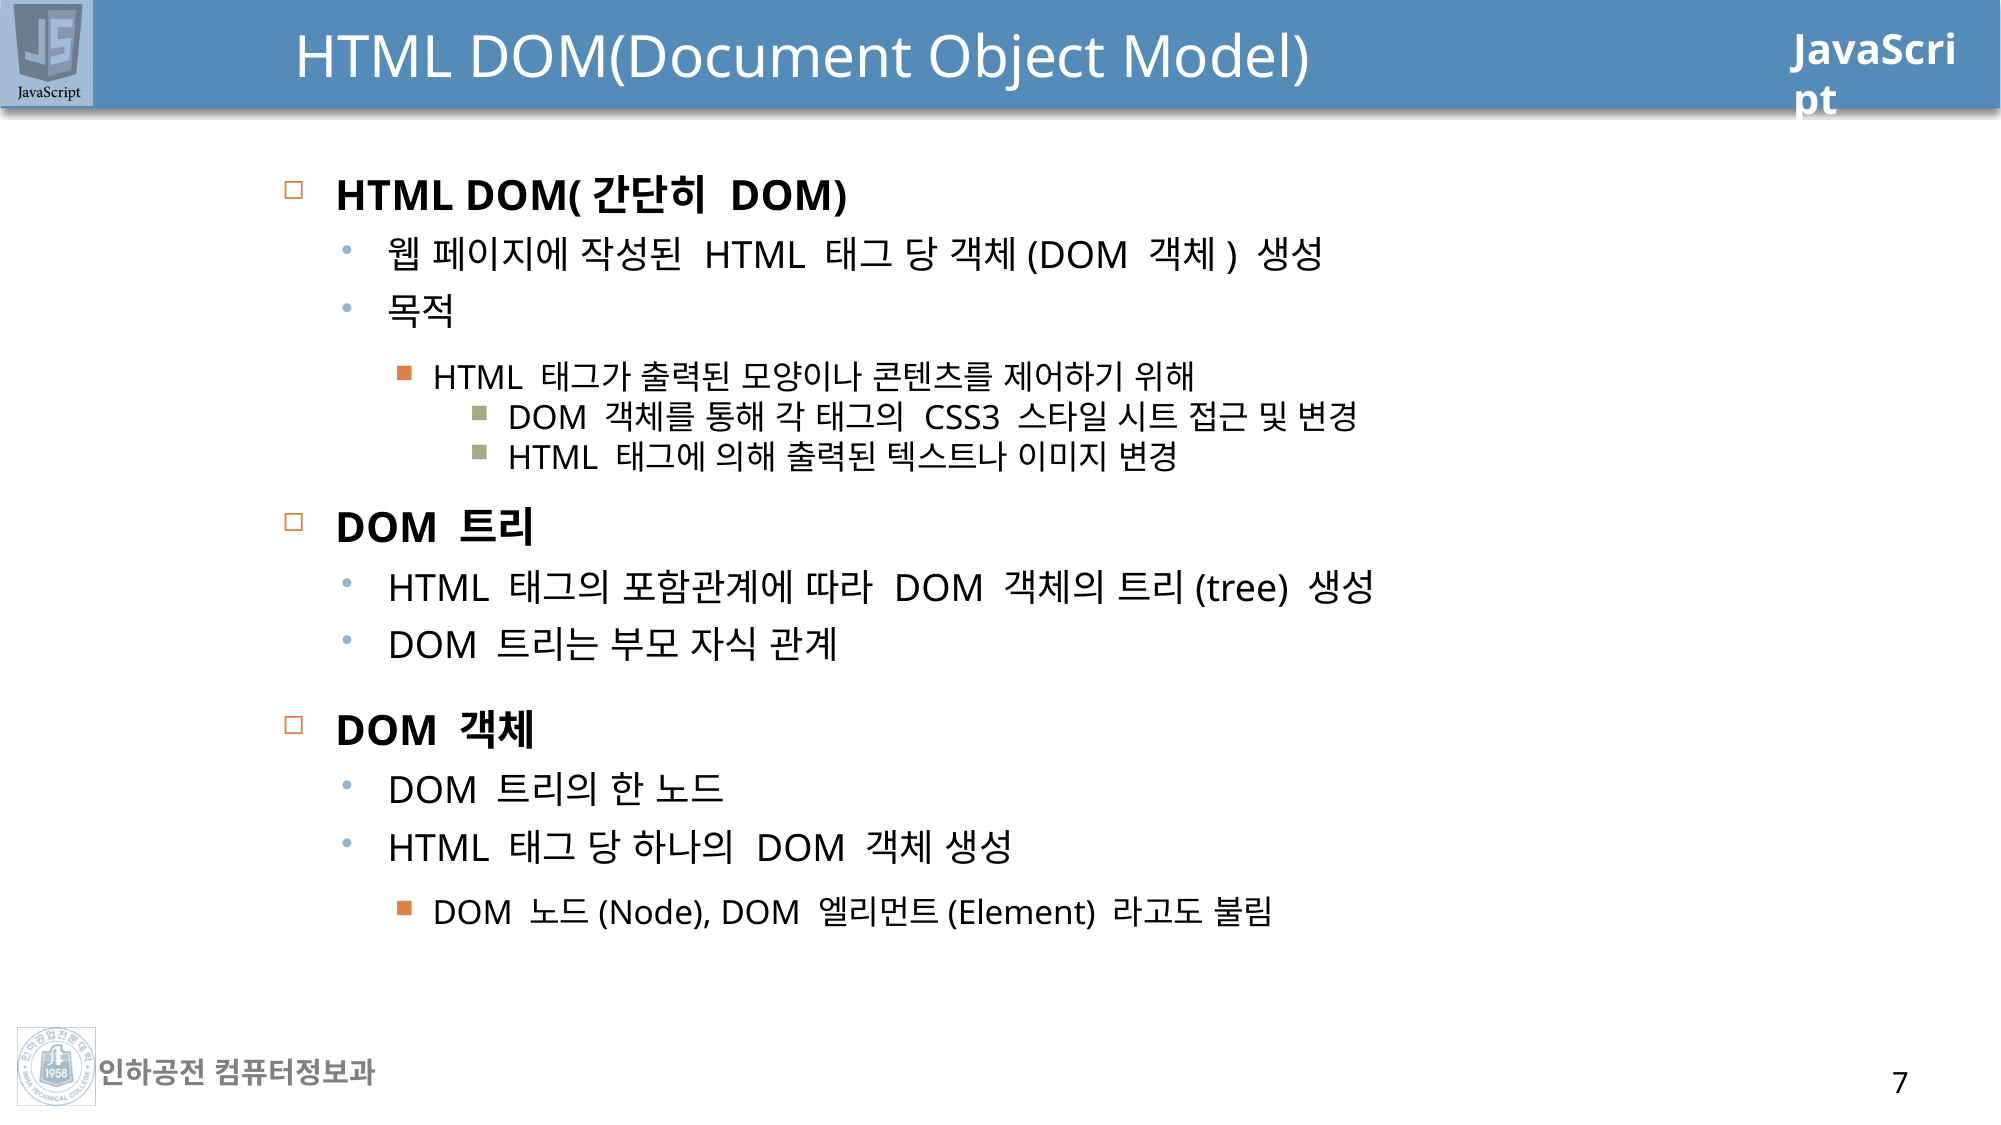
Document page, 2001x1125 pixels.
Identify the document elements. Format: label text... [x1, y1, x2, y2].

list HTML DOM(간단히 DOM) 웹 페이지에 작성된 HTML 태그 당 객체(DOM 객체) 생성 목적 HTML 태그가 출력된 모양이나 콘텐츠를 제어하기 위해 DOM 객체를 통해 각 태그의 CSS3 스타일 시트 접근 및 변경 HTML 태그에 의해 출력된 텍스트나 이미지 변경 DOM 트리 HTML 태그의 포함관계에 따라 DOM 객체의 트리(tree) 생성 DOM 트리는 부모 자식 관계 DOM 객체 DOM 트리의 한 노드 HTML 태그 당 하나의 DOM 객체 생성 DOM 노드(Node), DOM 엘리먼트(Element) 라고도 불림 [267, 160, 1934, 988]
title HTML DOM(Document Object Model) [279, 7, 1390, 102]
